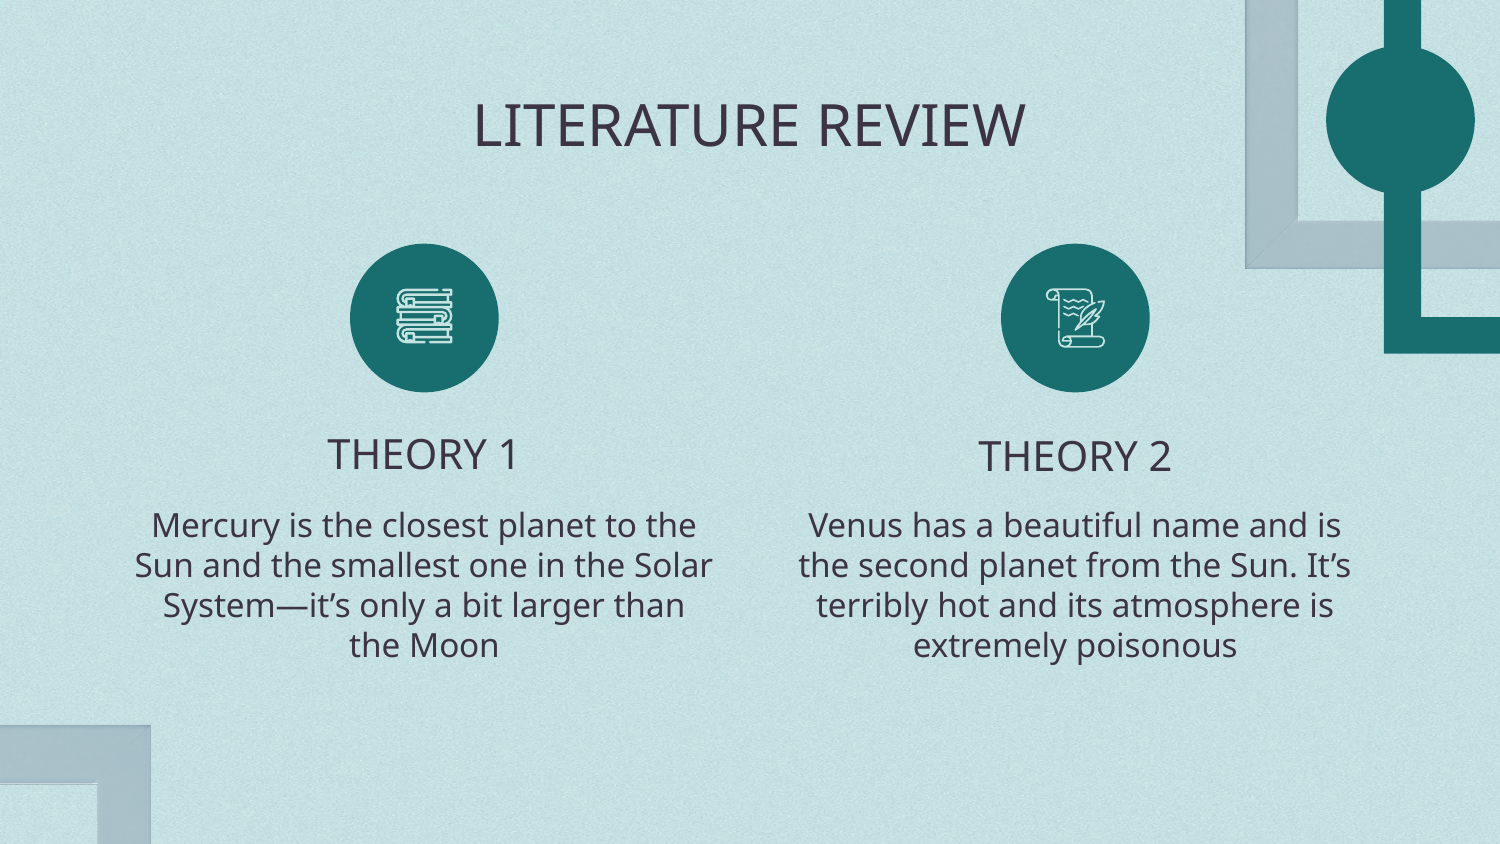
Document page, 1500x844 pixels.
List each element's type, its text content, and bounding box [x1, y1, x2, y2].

picture [0, 0, 1500, 844]
text_box [1383, 277, 1500, 354]
subtitle Venus has a beautiful name and is the second planet from the Sun. It’s terribly hot and its atmosphere is extremely poisonous [769, 489, 1382, 703]
text_box [396, 288, 453, 344]
text_box [350, 243, 499, 393]
subtitle THEORY 2 [769, 415, 1382, 489]
subtitle Mercury is the closest planet to the Sun and the smallest one in the Solar System—it’s only a bit larger than the Moon [118, 489, 731, 703]
text_box [1001, 243, 1150, 393]
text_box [1045, 288, 1106, 348]
title LITERATURE REVIEW [118, 72, 1216, 167]
subtitle THEORY 1 [118, 412, 731, 487]
